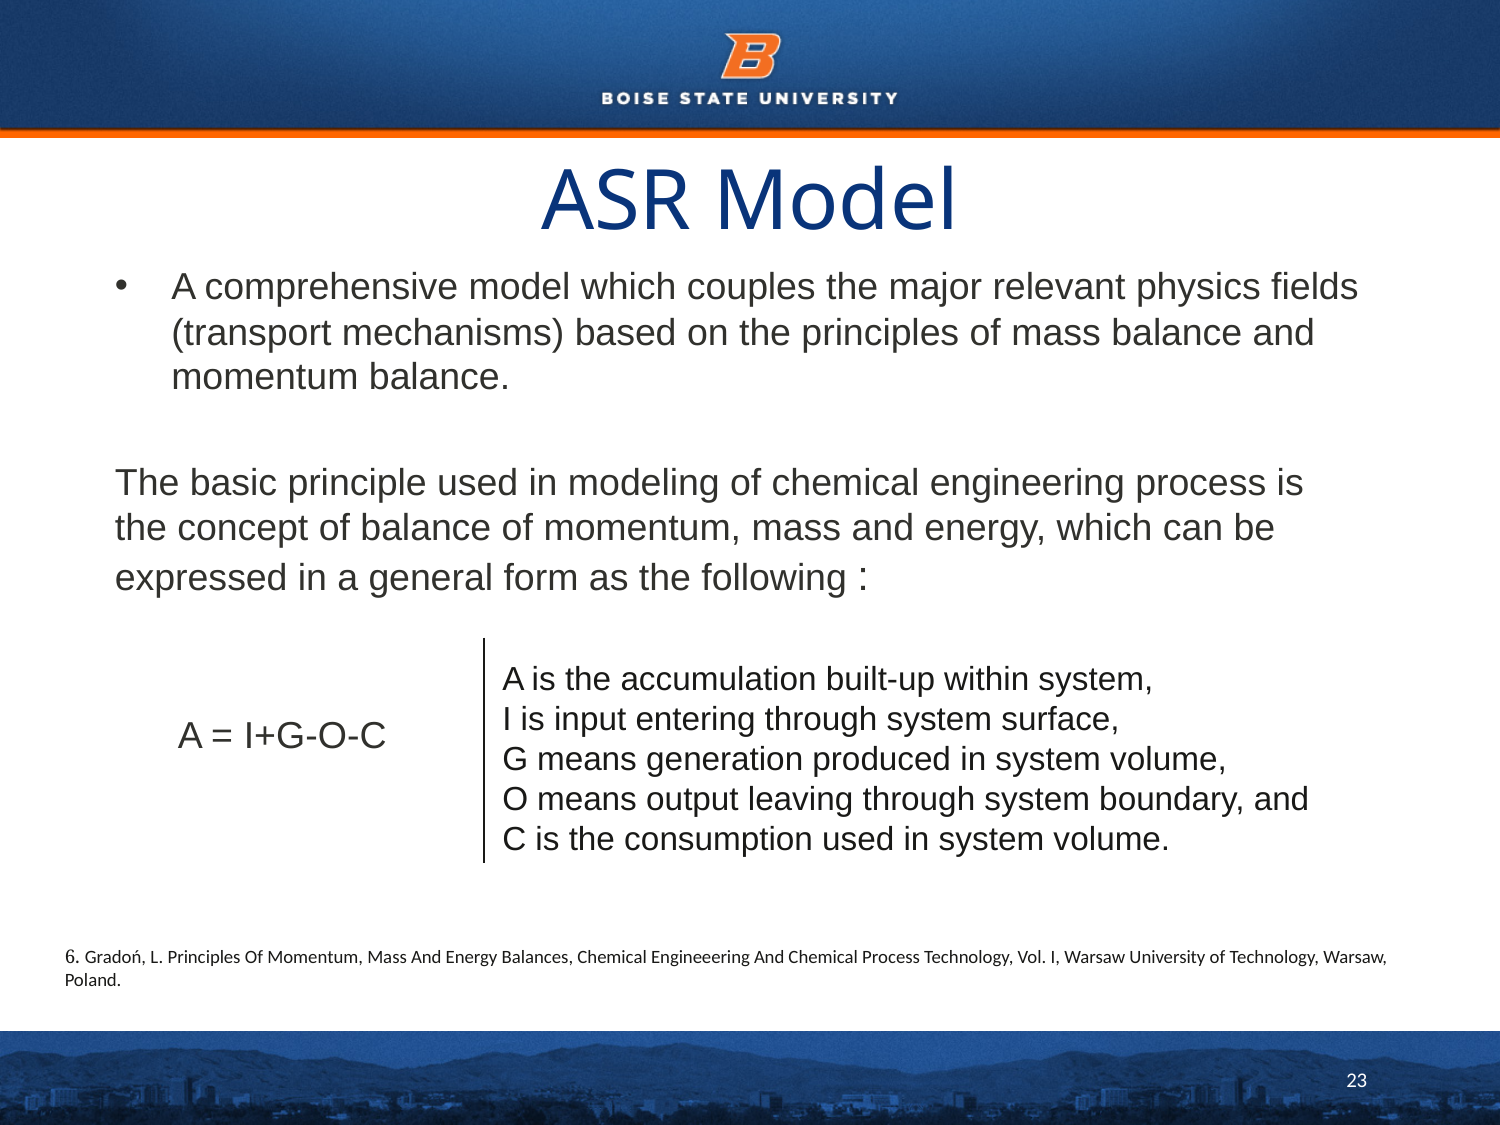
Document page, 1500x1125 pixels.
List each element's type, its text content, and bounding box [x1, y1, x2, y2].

text_box A is the accumulation built-up within system, I is input entering through system surface, G means generation produced in system volume, O means output leaving through system boundary, and C is the consumption used in system volume. [487, 649, 1338, 865]
picture [0, 1031, 1500, 1125]
picture [0, 0, 1500, 138]
title ASR Model [75, 137, 1425, 255]
text_box 6. Gradoń, L. Principles Of Momentum, Mass And Energy Balances, Chemical Engineeering And Chemical Process Technology, Vol. I, Warsaw University of Technology, Warsaw, Poland. [50, 937, 1425, 998]
